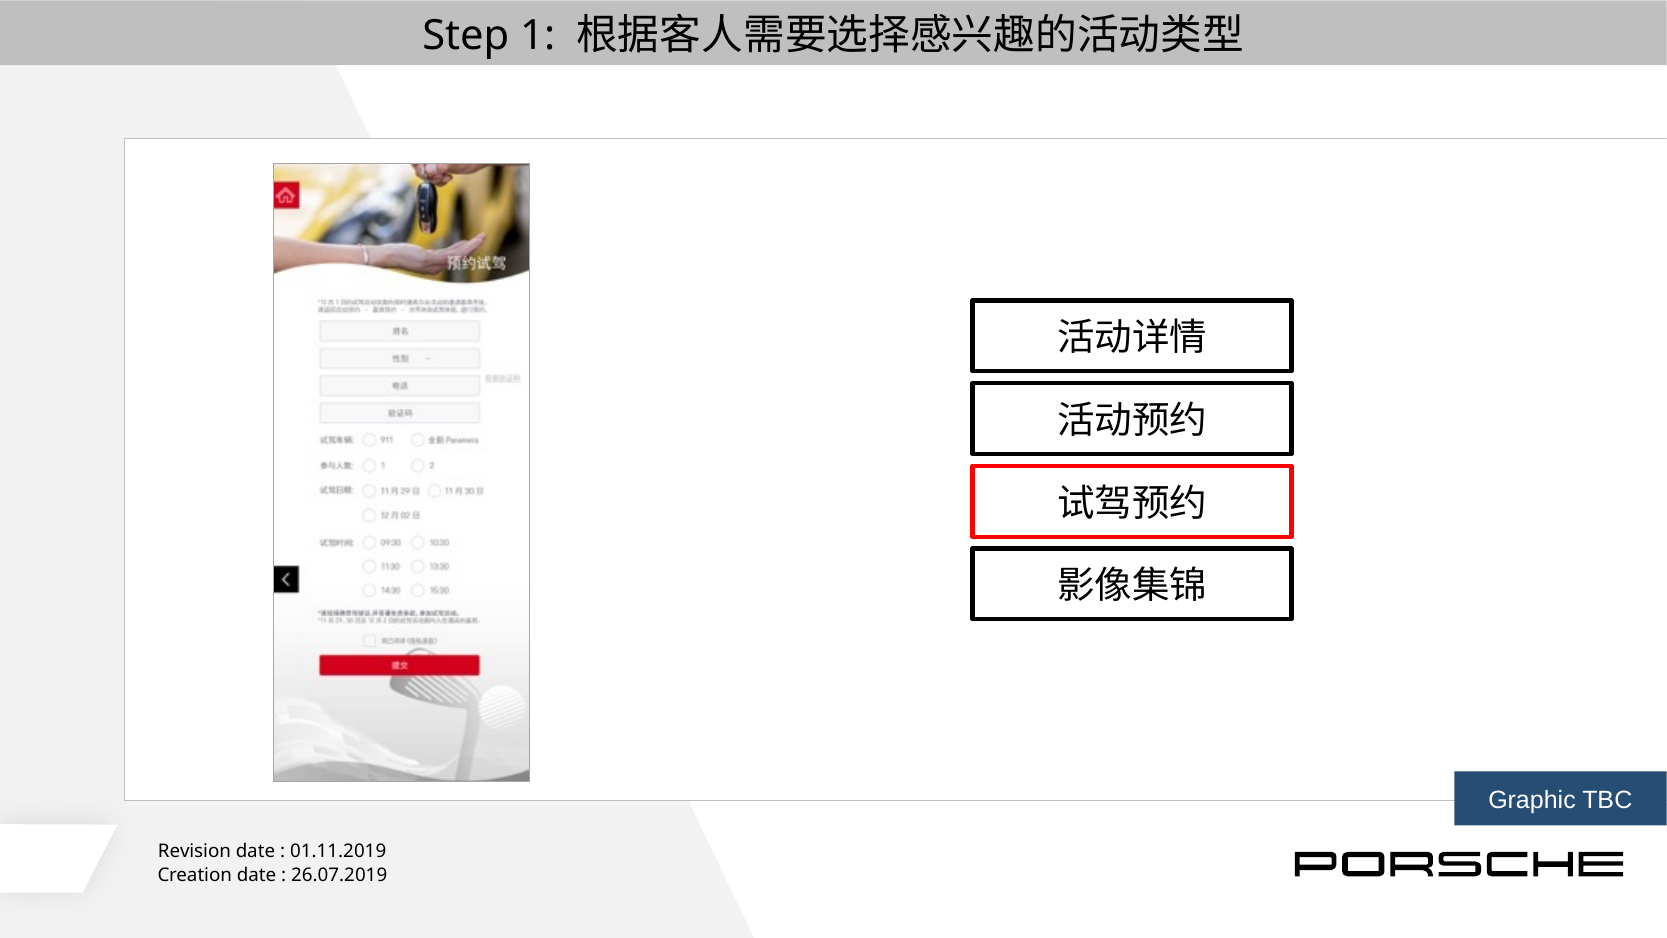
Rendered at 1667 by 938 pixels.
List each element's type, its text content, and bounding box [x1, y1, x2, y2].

text_box 活动预约 [970, 381, 1294, 456]
text_box 影像集锦 [970, 546, 1294, 621]
text_box 试驾预约 [970, 464, 1294, 539]
picture [273, 164, 530, 782]
text_box Step 1: 根据客人需要选择感兴趣的活动类型 [0, 0, 1667, 66]
text_box Graphic TBC [1454, 771, 1667, 826]
text_box 活动详情 [970, 298, 1294, 373]
